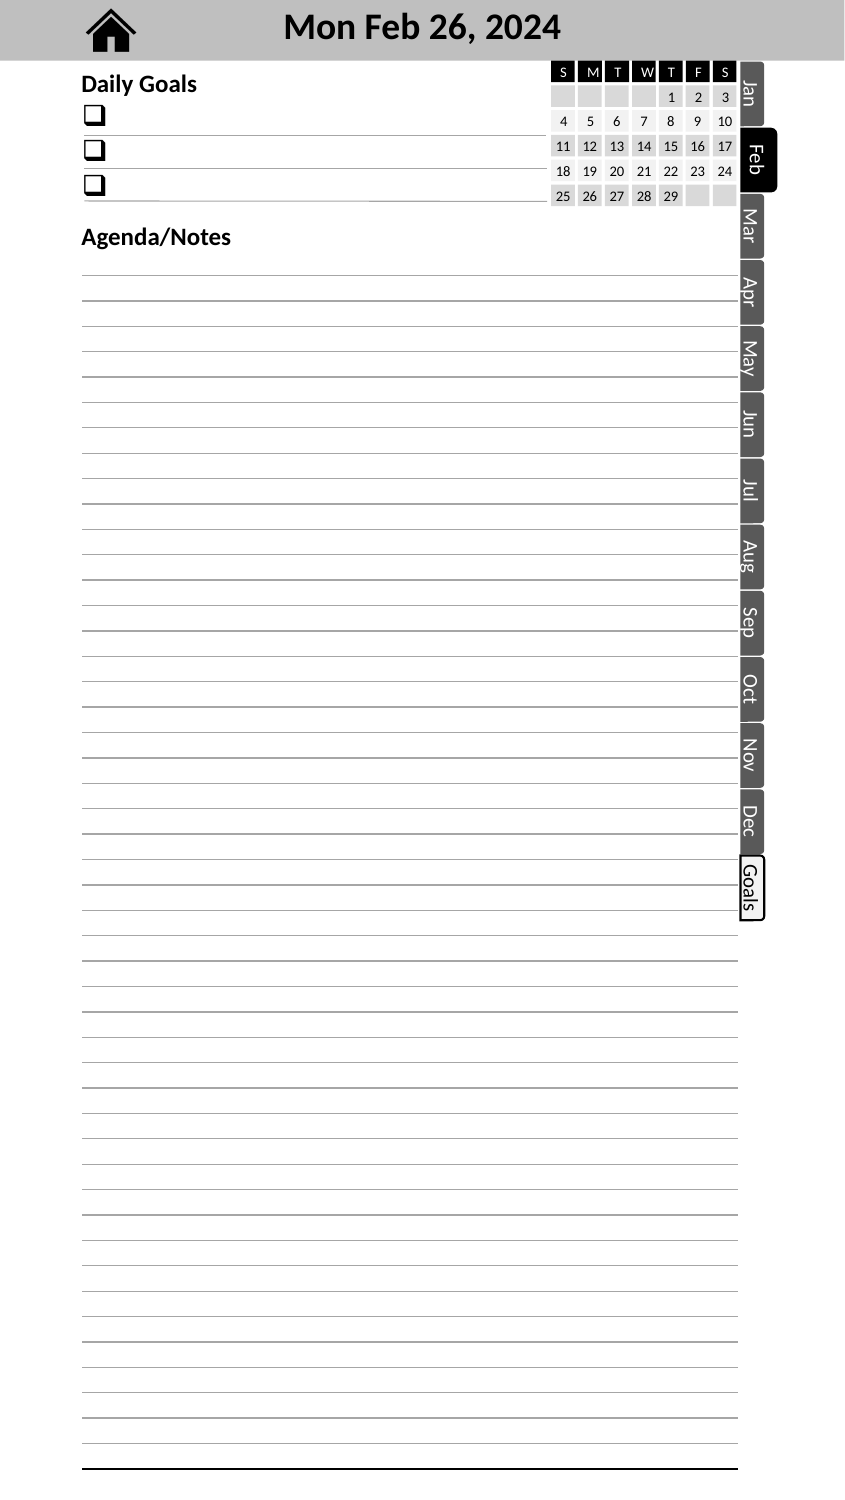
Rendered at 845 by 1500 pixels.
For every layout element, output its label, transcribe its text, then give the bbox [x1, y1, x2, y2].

list Mon Feb 26, 2024 [190, 0, 655, 61]
picture [82, 1, 140, 59]
